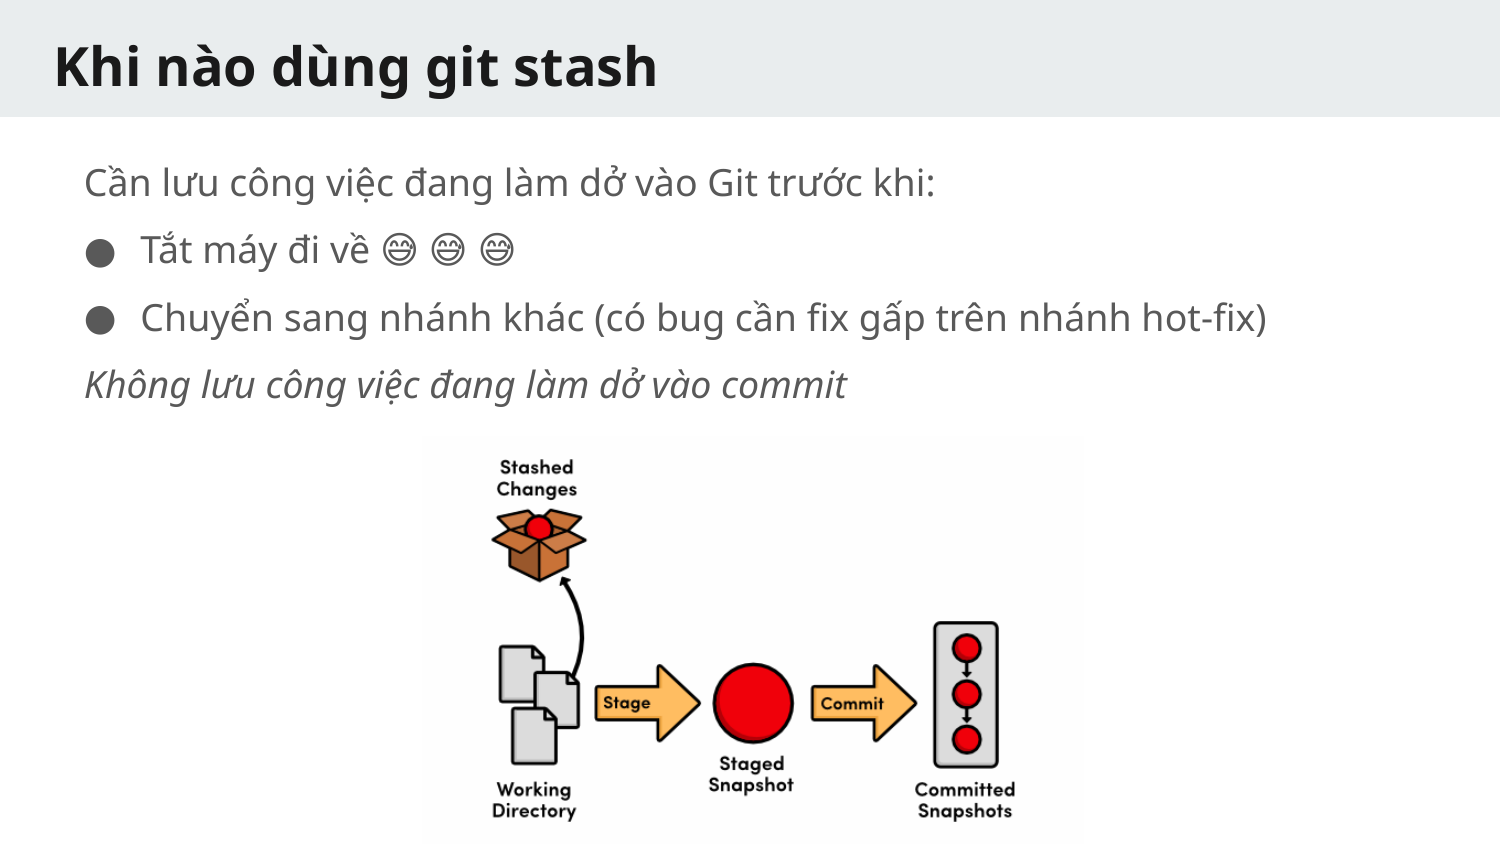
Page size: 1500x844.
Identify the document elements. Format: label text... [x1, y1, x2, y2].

picture [422, 436, 1084, 844]
title Khi nào dùng git stash [38, 17, 1467, 106]
list Cần lưu công việc đang làm dở vào Git trước khi: Tắt máy đi về 😅 😅 😅 Chuyển sang nhánh khác (có bug cần fix gấp trên nhánh hot-fix) Không lưu công việc đang làm dở vào commit [50, 121, 1464, 417]
